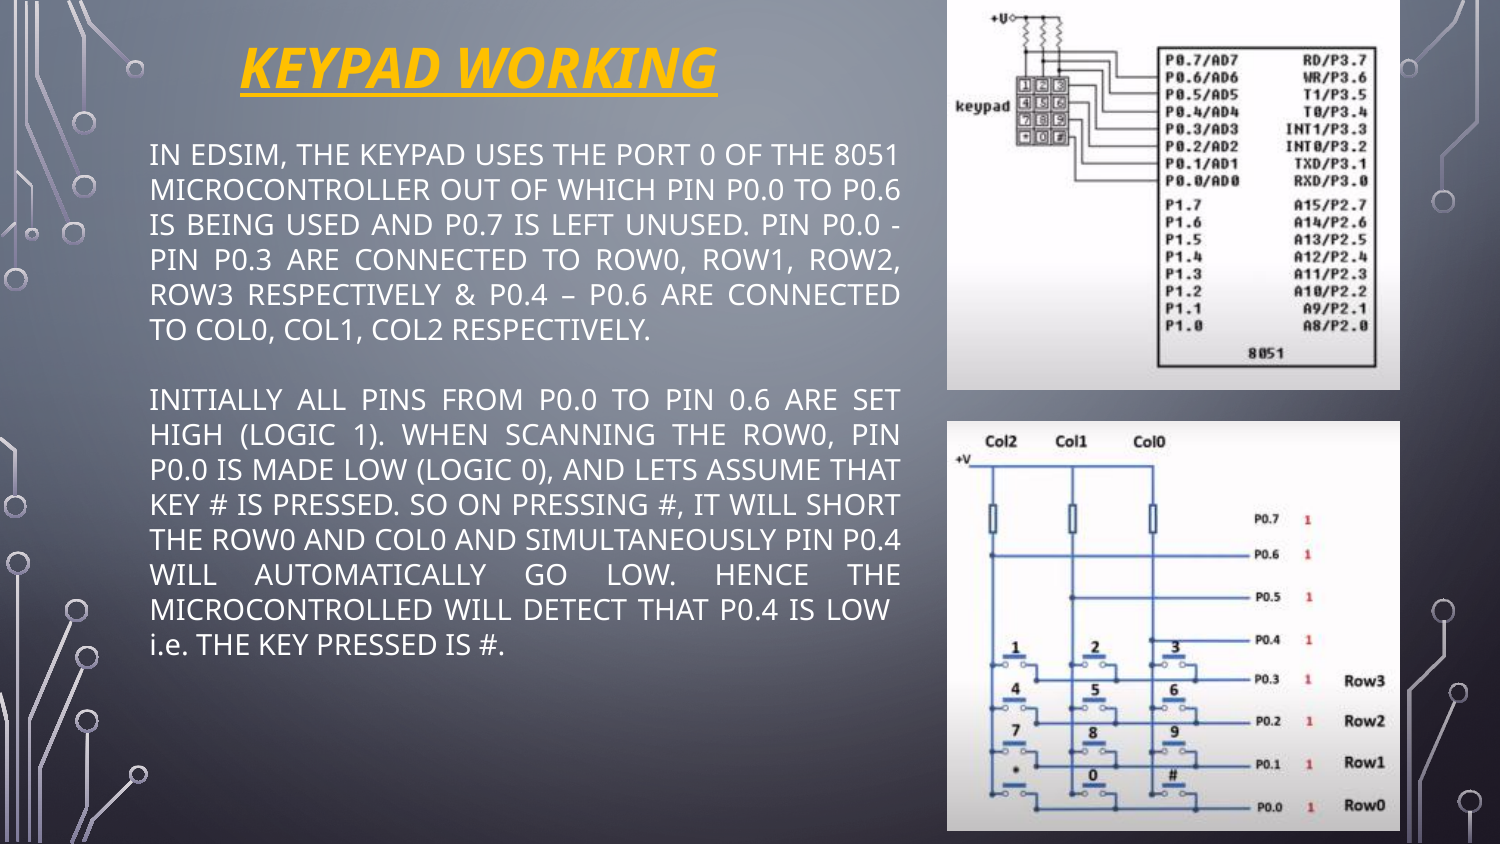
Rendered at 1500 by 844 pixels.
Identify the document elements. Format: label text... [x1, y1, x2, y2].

picture [947, 421, 1401, 831]
text_box KEYPAD WORKING [224, 24, 827, 108]
text_box IN EDSIM, THE KEYPAD USES THE PORT 0 OF THE 8051 MICROCONTROLLER OUT OF WHICH PIN P0.0 TO P0.6 IS BEING USED AND P0.7 IS LEFT UNUSED. PIN P0.0 - PIN P0.3 ARE CONNECTED TO ROW0, ROW1, ROW2, ROW3 RESPECTIVELY & P0.4 – P0.6 ARE CONNECTED TO COL0, COL1, COL2 RESPECTIVELY. INITIALLY ALL PINS FROM P0.0 TO PIN 0.6 ARE SET HIGH (LOGIC 1). WHEN SCANNING THE ROW0, PIN P0.0 IS MADE LOW (LOGIC 0), AND LETS ASSUME THAT KEY # IS PRESSED. SO ON PRESSING #, IT WILL SHORT THE ROW0 AND COL0 AND SIMULTANEOUSLY PIN P0.4 WILL AUTOMATICALLY GO LOW. HENCE THE MICROCONTROLLED WILL DETECT THAT P0.4 IS LOW i.e. THE KEY PRESSED IS #. [134, 129, 917, 669]
picture [947, 0, 1401, 390]
